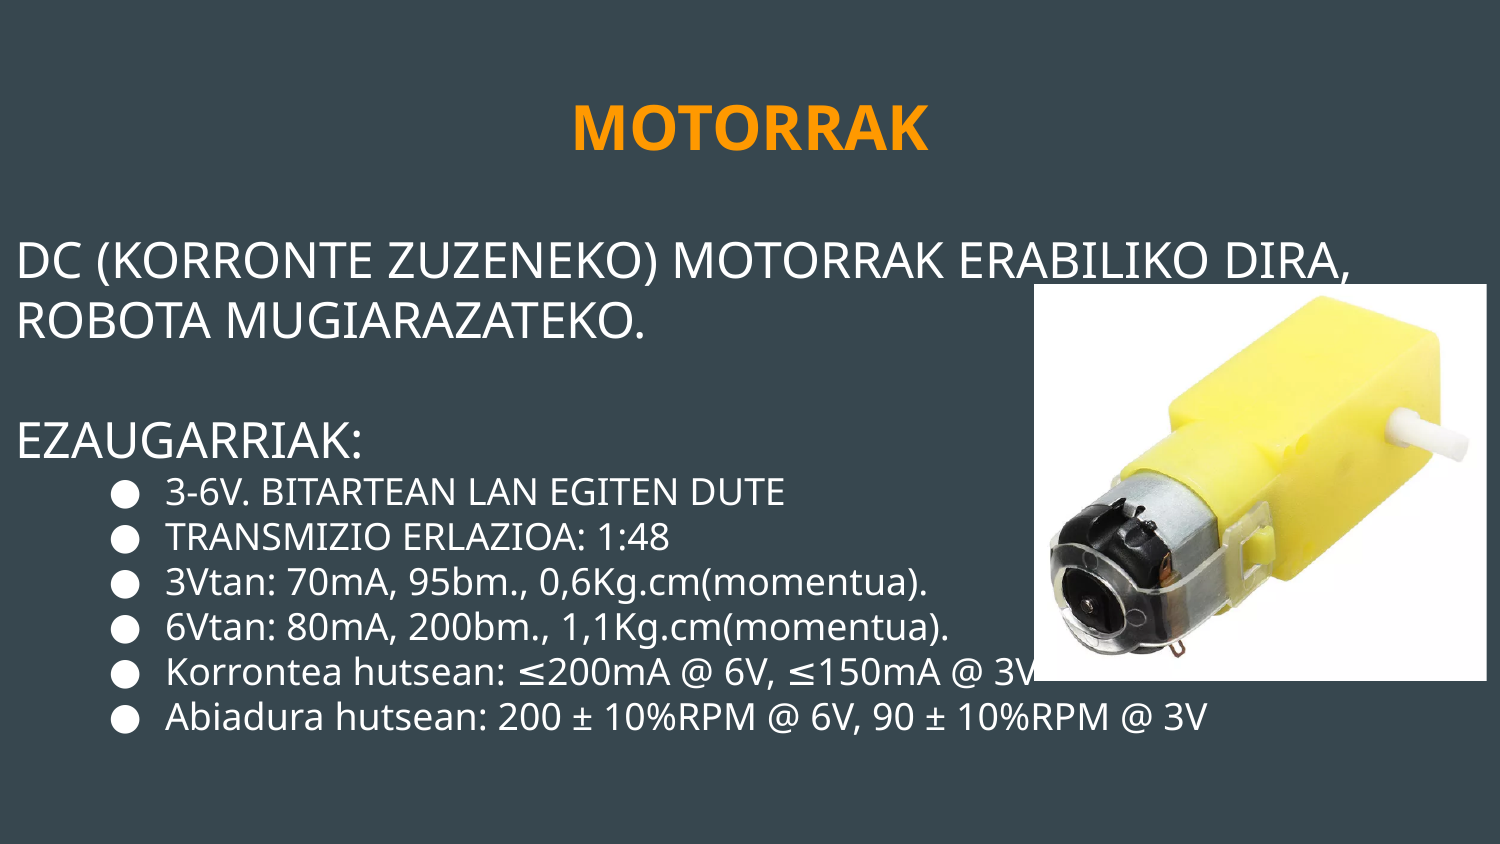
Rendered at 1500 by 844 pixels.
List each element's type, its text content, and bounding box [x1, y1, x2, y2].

title MOTORRAK [0, 72, 1500, 167]
picture [1033, 283, 1487, 681]
text_box DC (KORRONTE ZUZENEKO) MOTORRAK ERABILIKO DIRA, ROBOTA MUGIARAZATEKO. EZAUGARRIAK: 3-6V. BITARTEAN LAN EGITEN DUTE TRANSMIZIO ERLAZIOA: 1:48 3Vtan: 70mA, 95bm., 0,6Kg.cm(momentua). 6Vtan: 80mA, 200bm., 1,1Kg.cm(momentua). Korrontea hutsean: ≤200mA @ 6V, ≤150mA @ 3V Abiadura hutsean: 200 ± 10%RPM @ 6V, 90 ± 10%RPM @ 3V [0, 213, 1500, 800]
